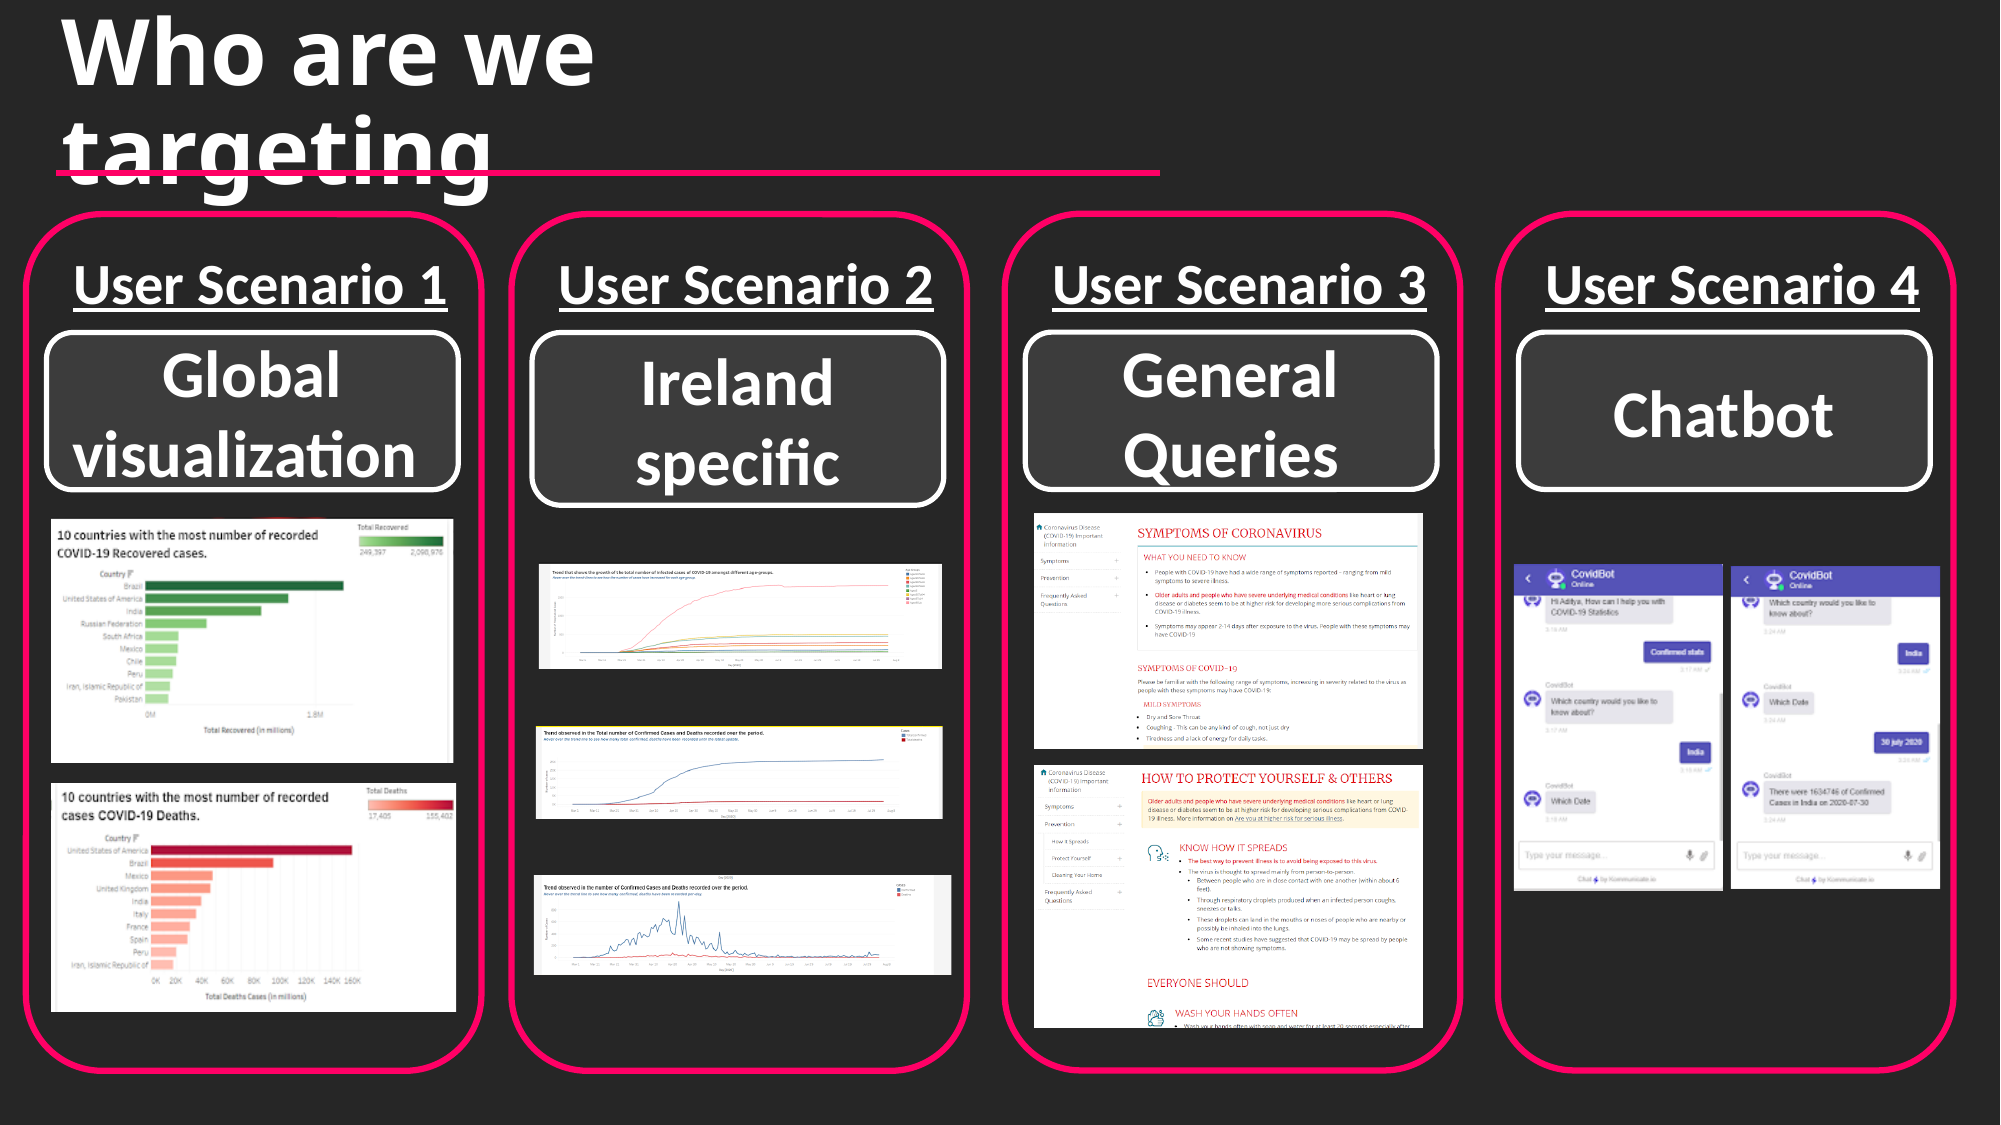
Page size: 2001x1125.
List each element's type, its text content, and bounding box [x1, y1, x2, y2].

text_box [24, 213, 483, 1072]
title Who are we targeting [46, 0, 1055, 215]
text_box User Scenario 2 [544, 238, 949, 324]
picture [533, 875, 952, 975]
picture [1730, 566, 1941, 889]
text_box Global visualization [45, 331, 460, 491]
picture [51, 517, 454, 763]
text_box User Scenario 4 [1530, 238, 1936, 324]
picture [538, 562, 942, 669]
picture [51, 783, 457, 1012]
text_box User Scenario 1 [58, 238, 464, 324]
picture [1513, 564, 1723, 891]
text_box Ireland specific [530, 331, 945, 507]
picture [535, 725, 943, 819]
text_box General Queries [1024, 331, 1439, 491]
text_box Chatbot [1517, 331, 1932, 491]
text_box [510, 213, 969, 1072]
picture [1034, 765, 1423, 1028]
text_box User Scenario 3 [1037, 238, 1442, 324]
text_box [1003, 212, 1462, 1072]
picture [1034, 513, 1423, 749]
text_box [1496, 212, 1955, 1072]
